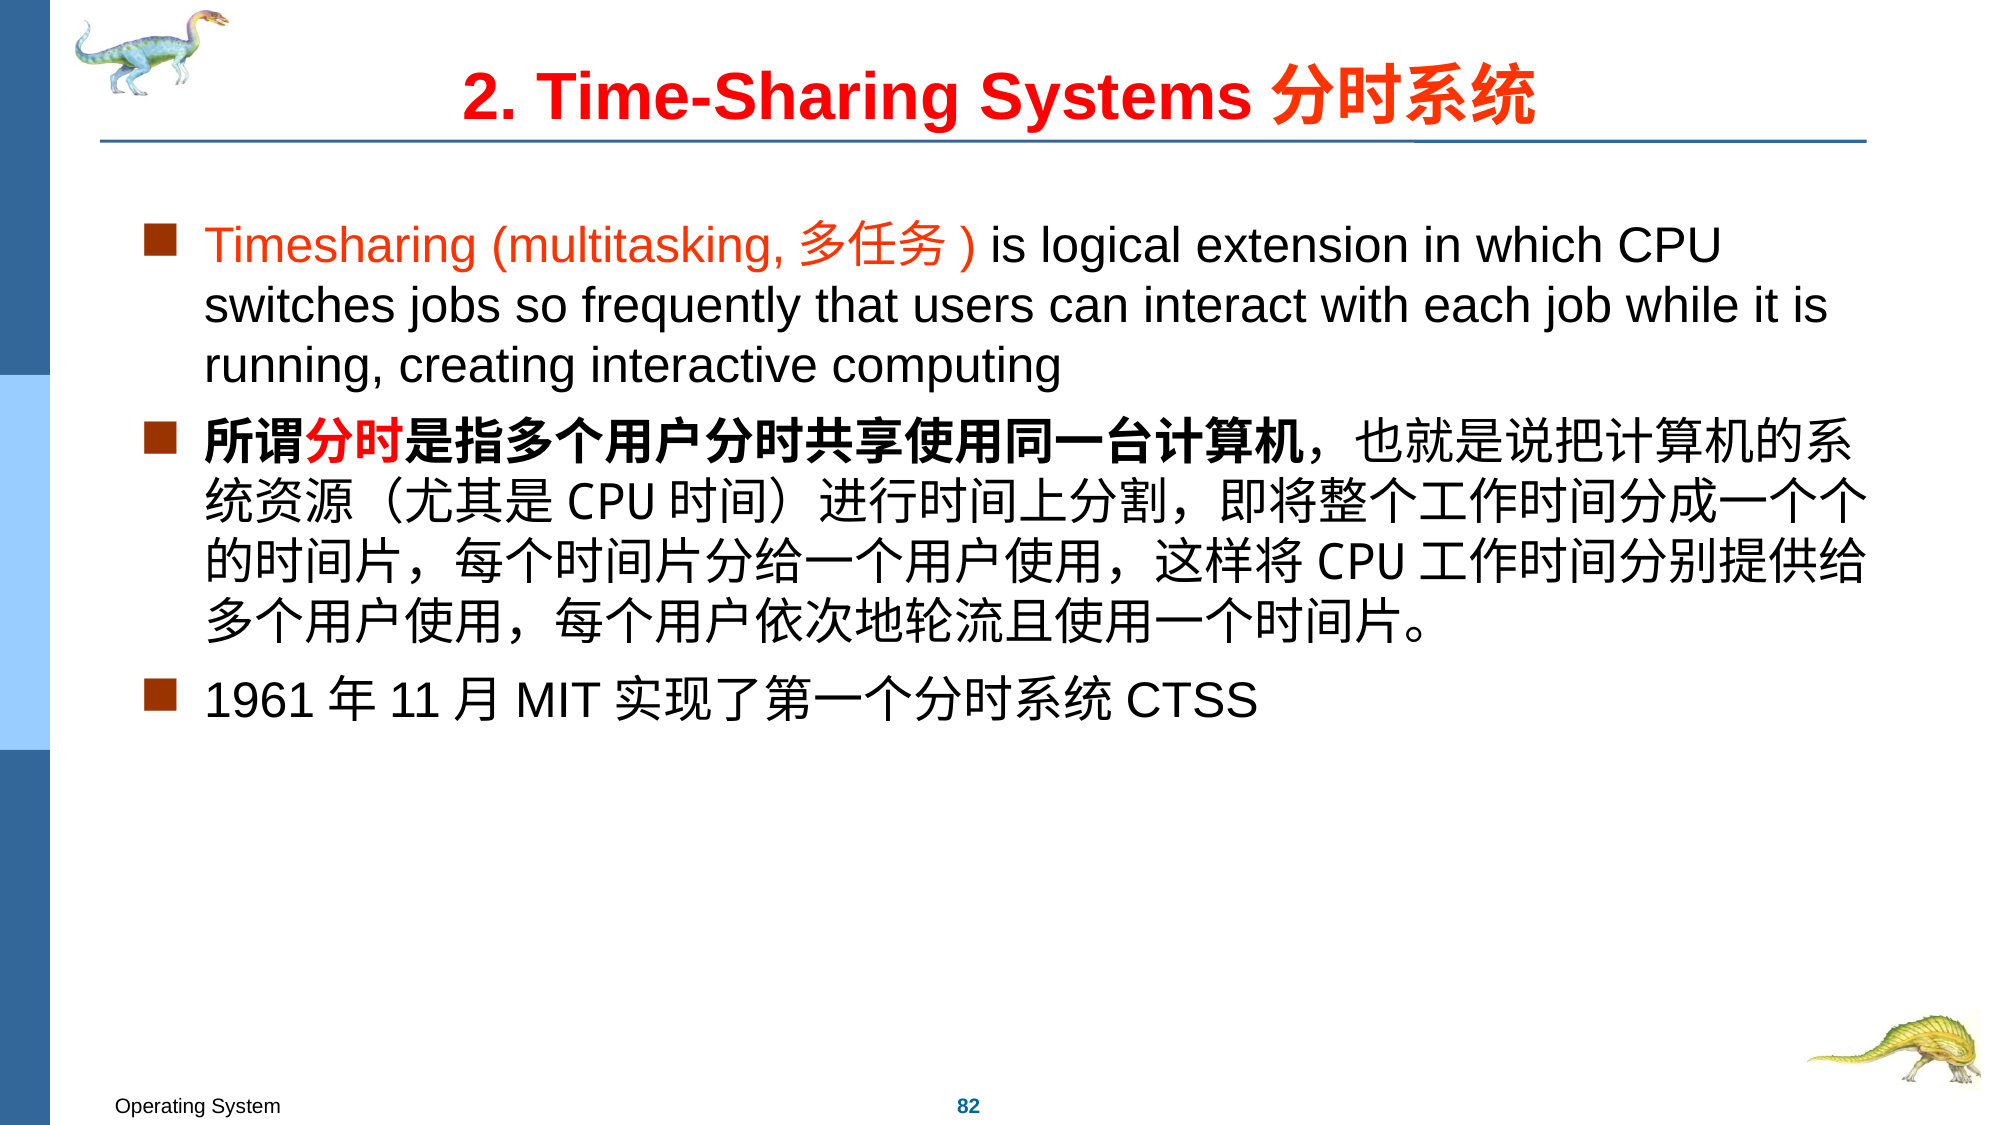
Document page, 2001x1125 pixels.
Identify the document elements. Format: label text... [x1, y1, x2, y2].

list Timesharing (multitasking,多任务) is logical extension in which CPU switches jobs so frequently that users can interact with each job while it is running, creating interactive computing 所谓分时是指多个用户分时共享使用同一台计算机，也就是说把计算机的系统资源（尤其是CPU时间）进行时间上分割，即将整个工作时间分成一个个的时间片，每个时间片分给一个用户使用，这样将CPU工作时间分别提供给多个用户使用，每个用户依次地轮流且使用一个时间片。 1961年11月MIT实现了第一个分时系统CTSS [132, 204, 1900, 948]
title 2. Time-Sharing Systems分时系统 [99, 45, 1900, 141]
picture [62, 0, 246, 105]
picture [1804, 1007, 1982, 1090]
